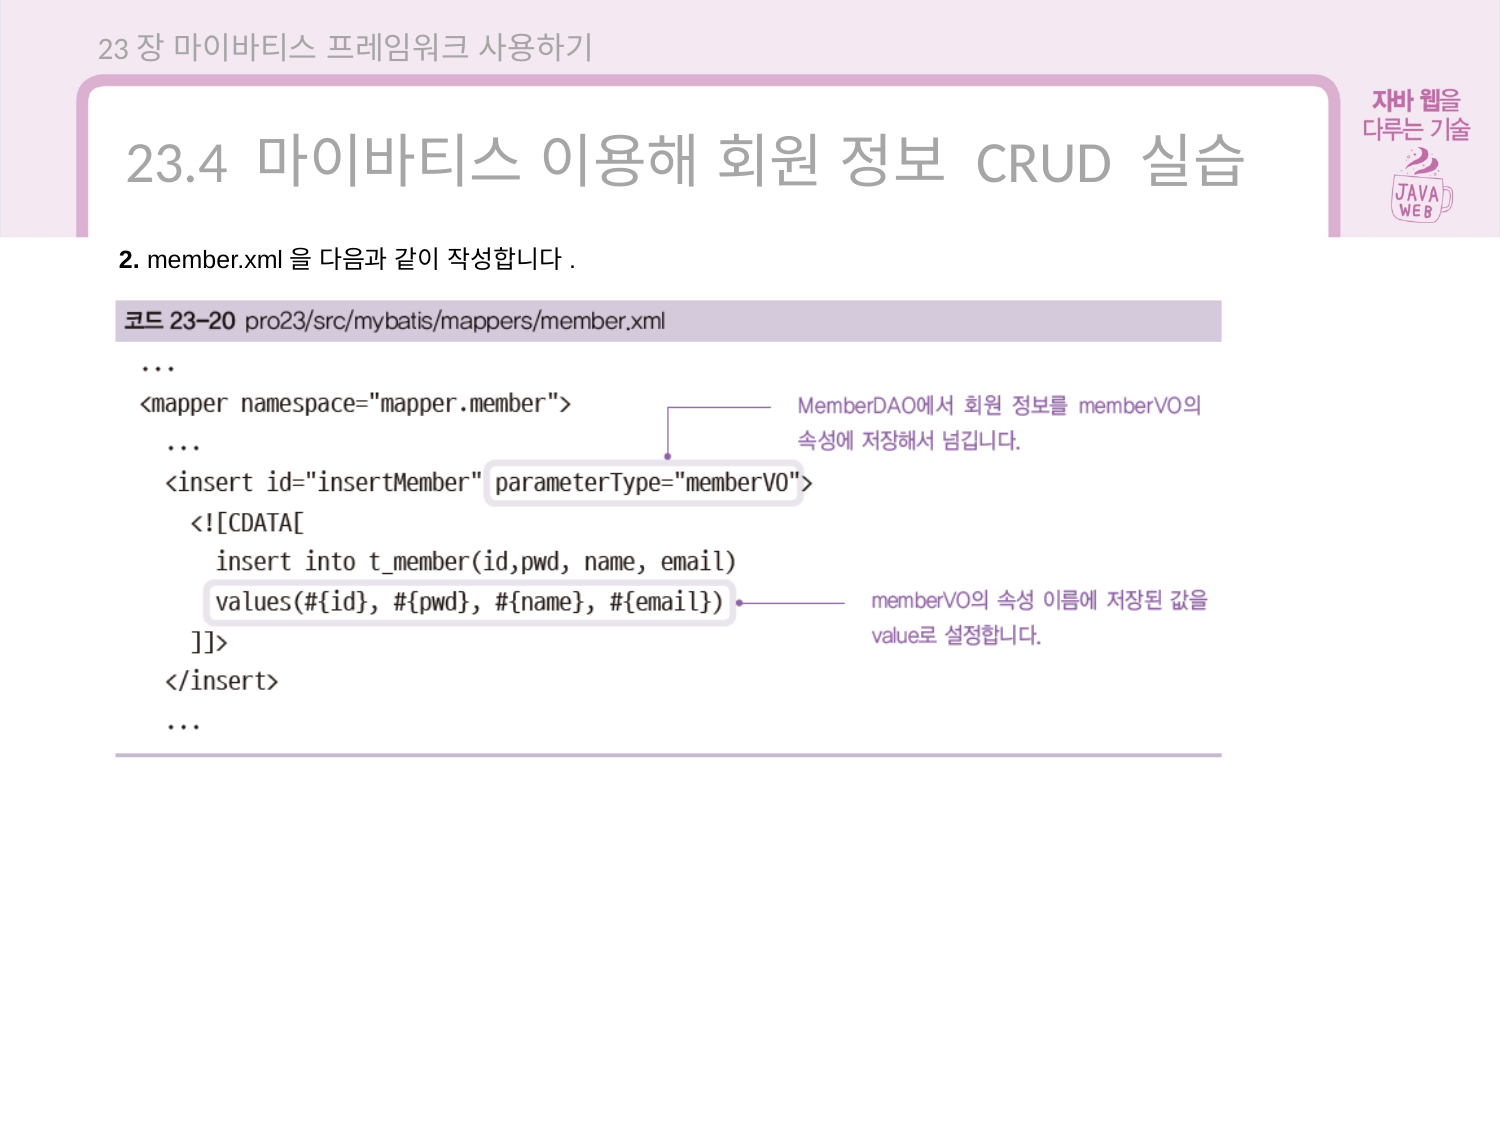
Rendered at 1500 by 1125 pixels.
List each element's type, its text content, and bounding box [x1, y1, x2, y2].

text_box 2. member.xml을 다음과 같이 작성합니다. [104, 236, 1268, 282]
text_box 23장 마이바티스 프레임워크 사용하기 [82, 0, 1133, 74]
text_box 23.4 마이바티스 이용해 회원 정보 CRUD 실습 [104, 116, 1268, 202]
picture [0, 0, 1500, 1125]
